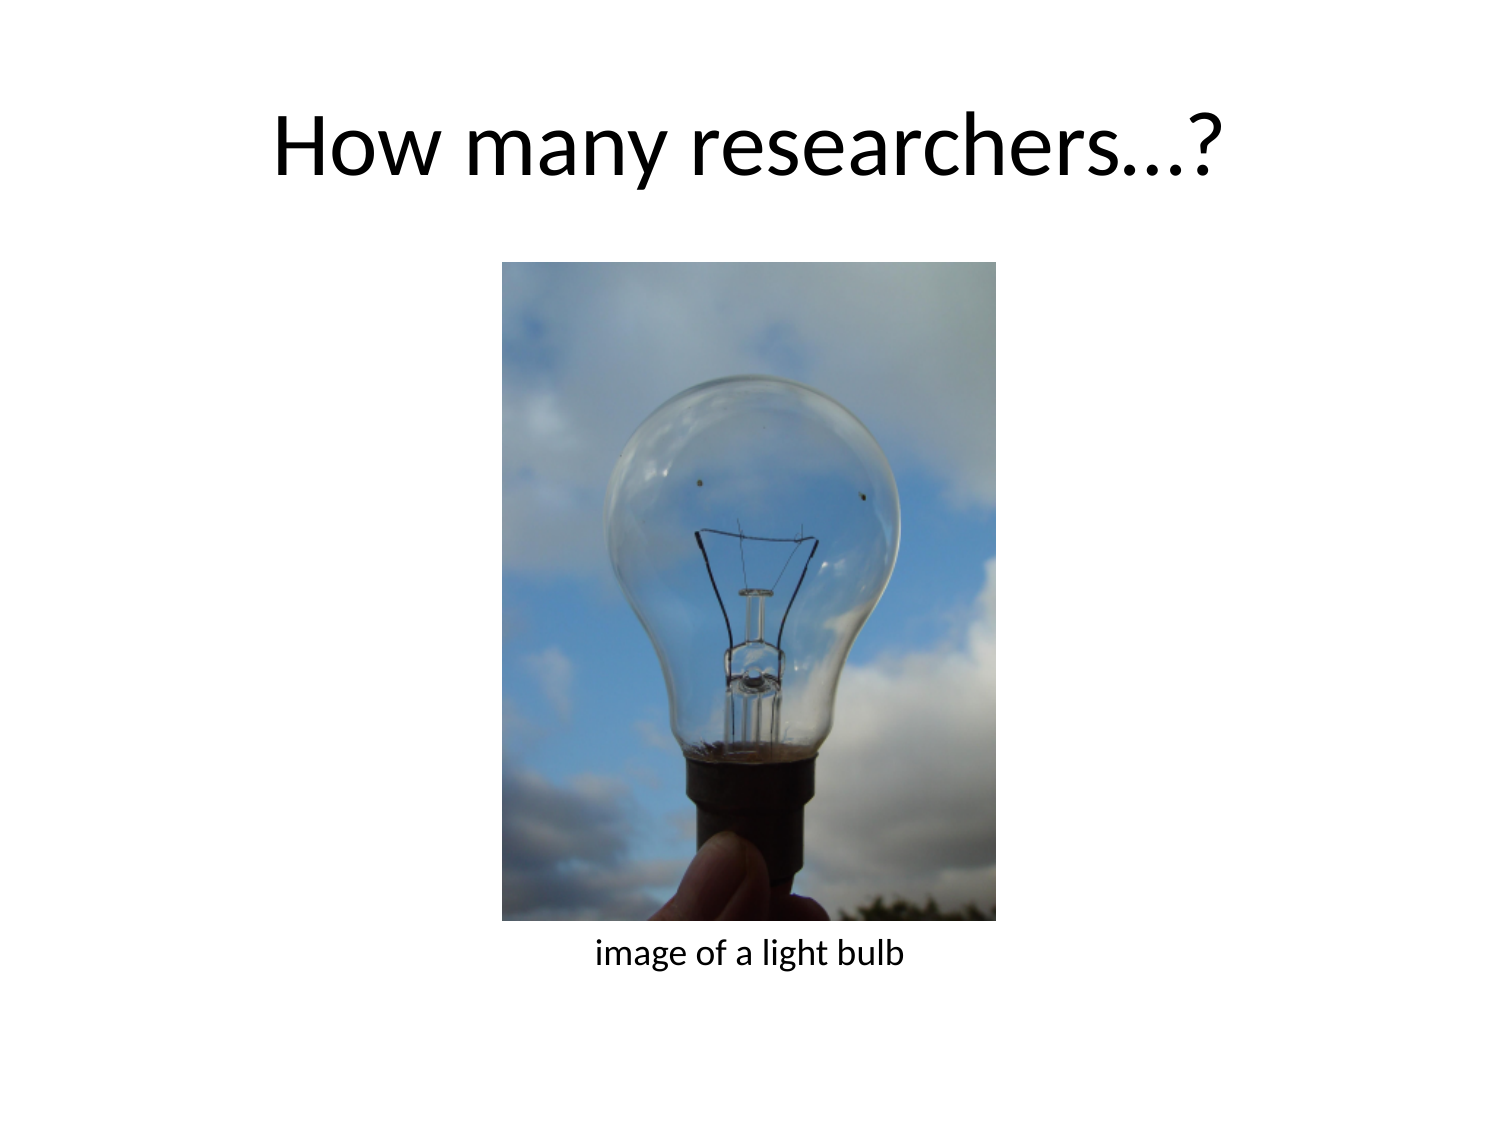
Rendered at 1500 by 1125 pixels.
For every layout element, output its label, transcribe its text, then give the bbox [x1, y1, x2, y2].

title How many researchers…? [75, 45, 1425, 233]
text_box image of a light bulb [74, 920, 1425, 1005]
picture [501, 262, 997, 921]
